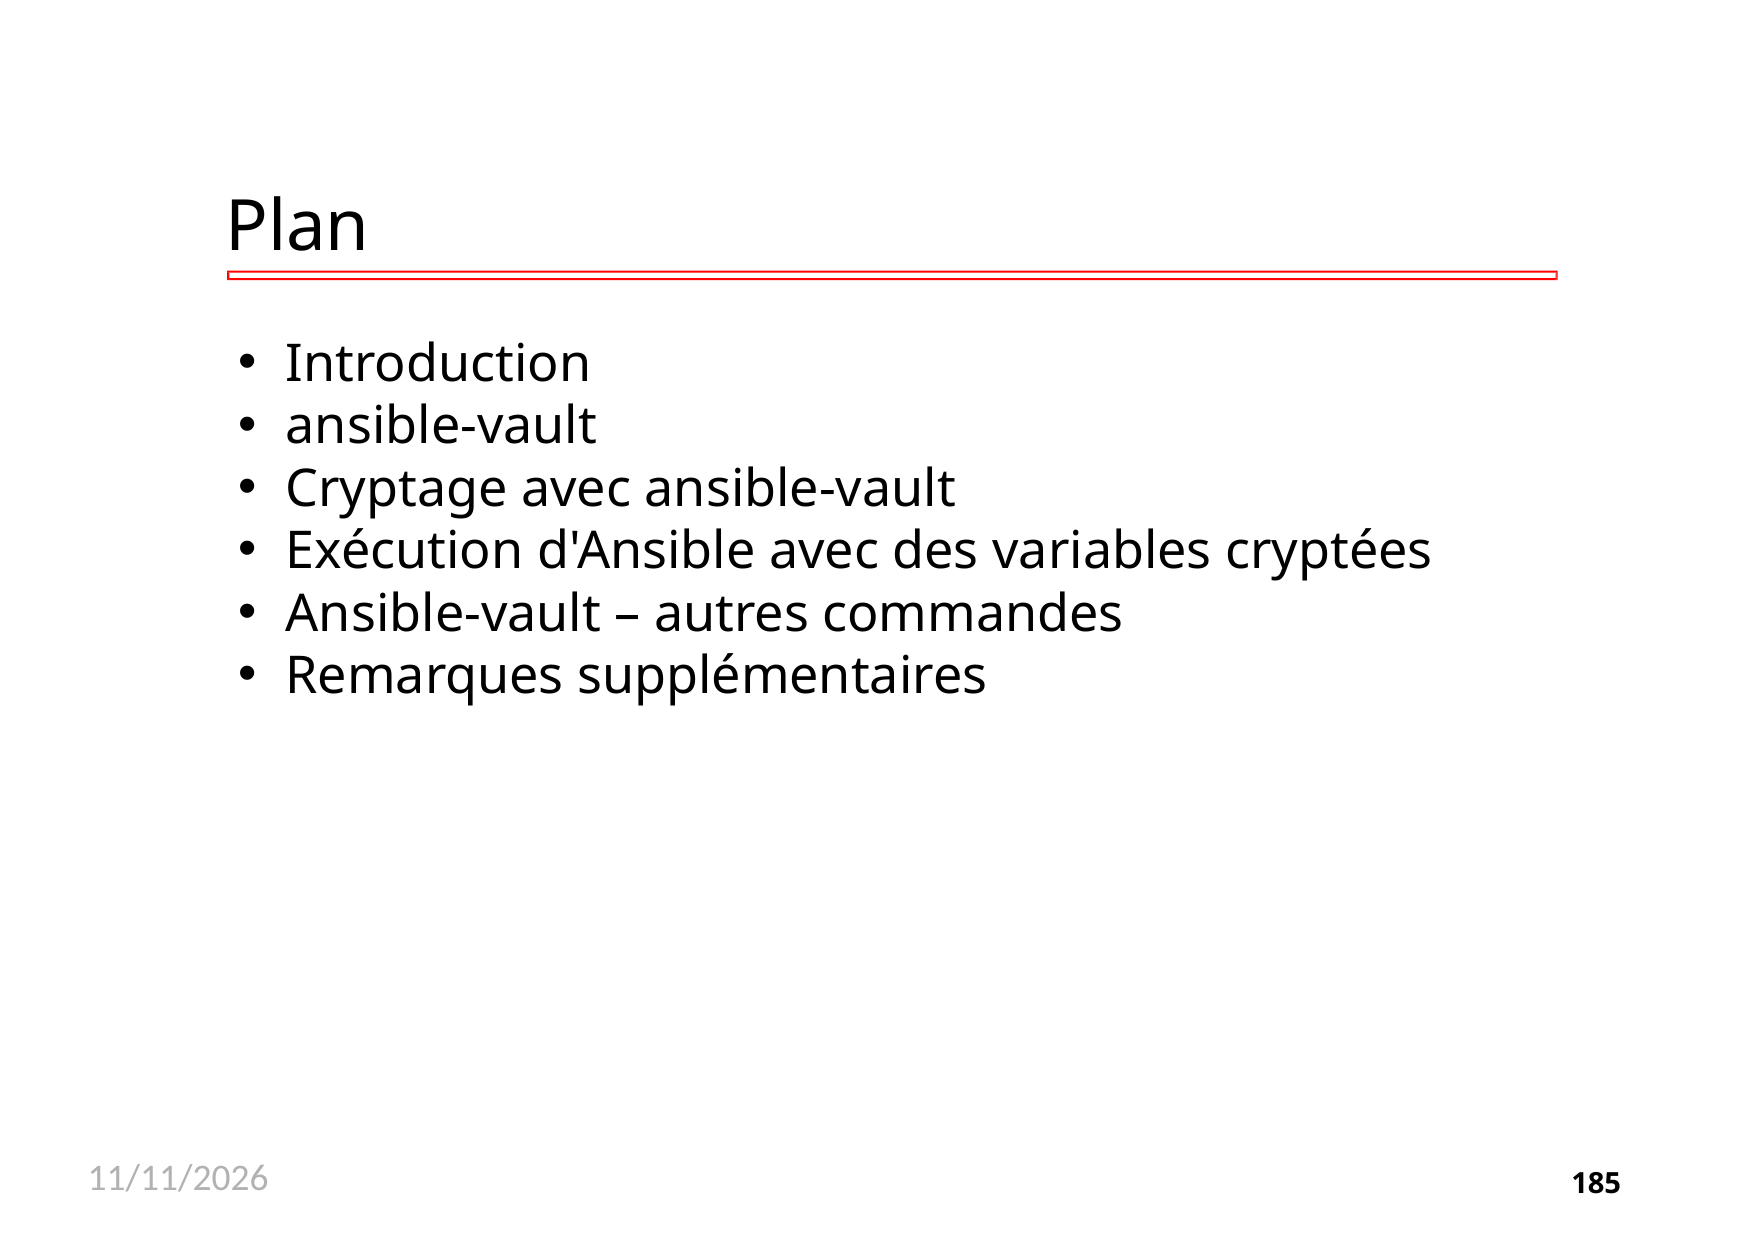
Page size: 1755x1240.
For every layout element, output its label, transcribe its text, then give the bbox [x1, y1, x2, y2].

slide_number 185 [1567, 1164, 1715, 1215]
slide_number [87, 1152, 492, 1215]
list Introduction ansible-vault Cryptage avec ansible-vault Exécution d'Ansible avec des variables cryptées Ansible-vault – autres commandes Remarques supplémentaires [238, 329, 1516, 708]
title Plan [225, 179, 1559, 266]
